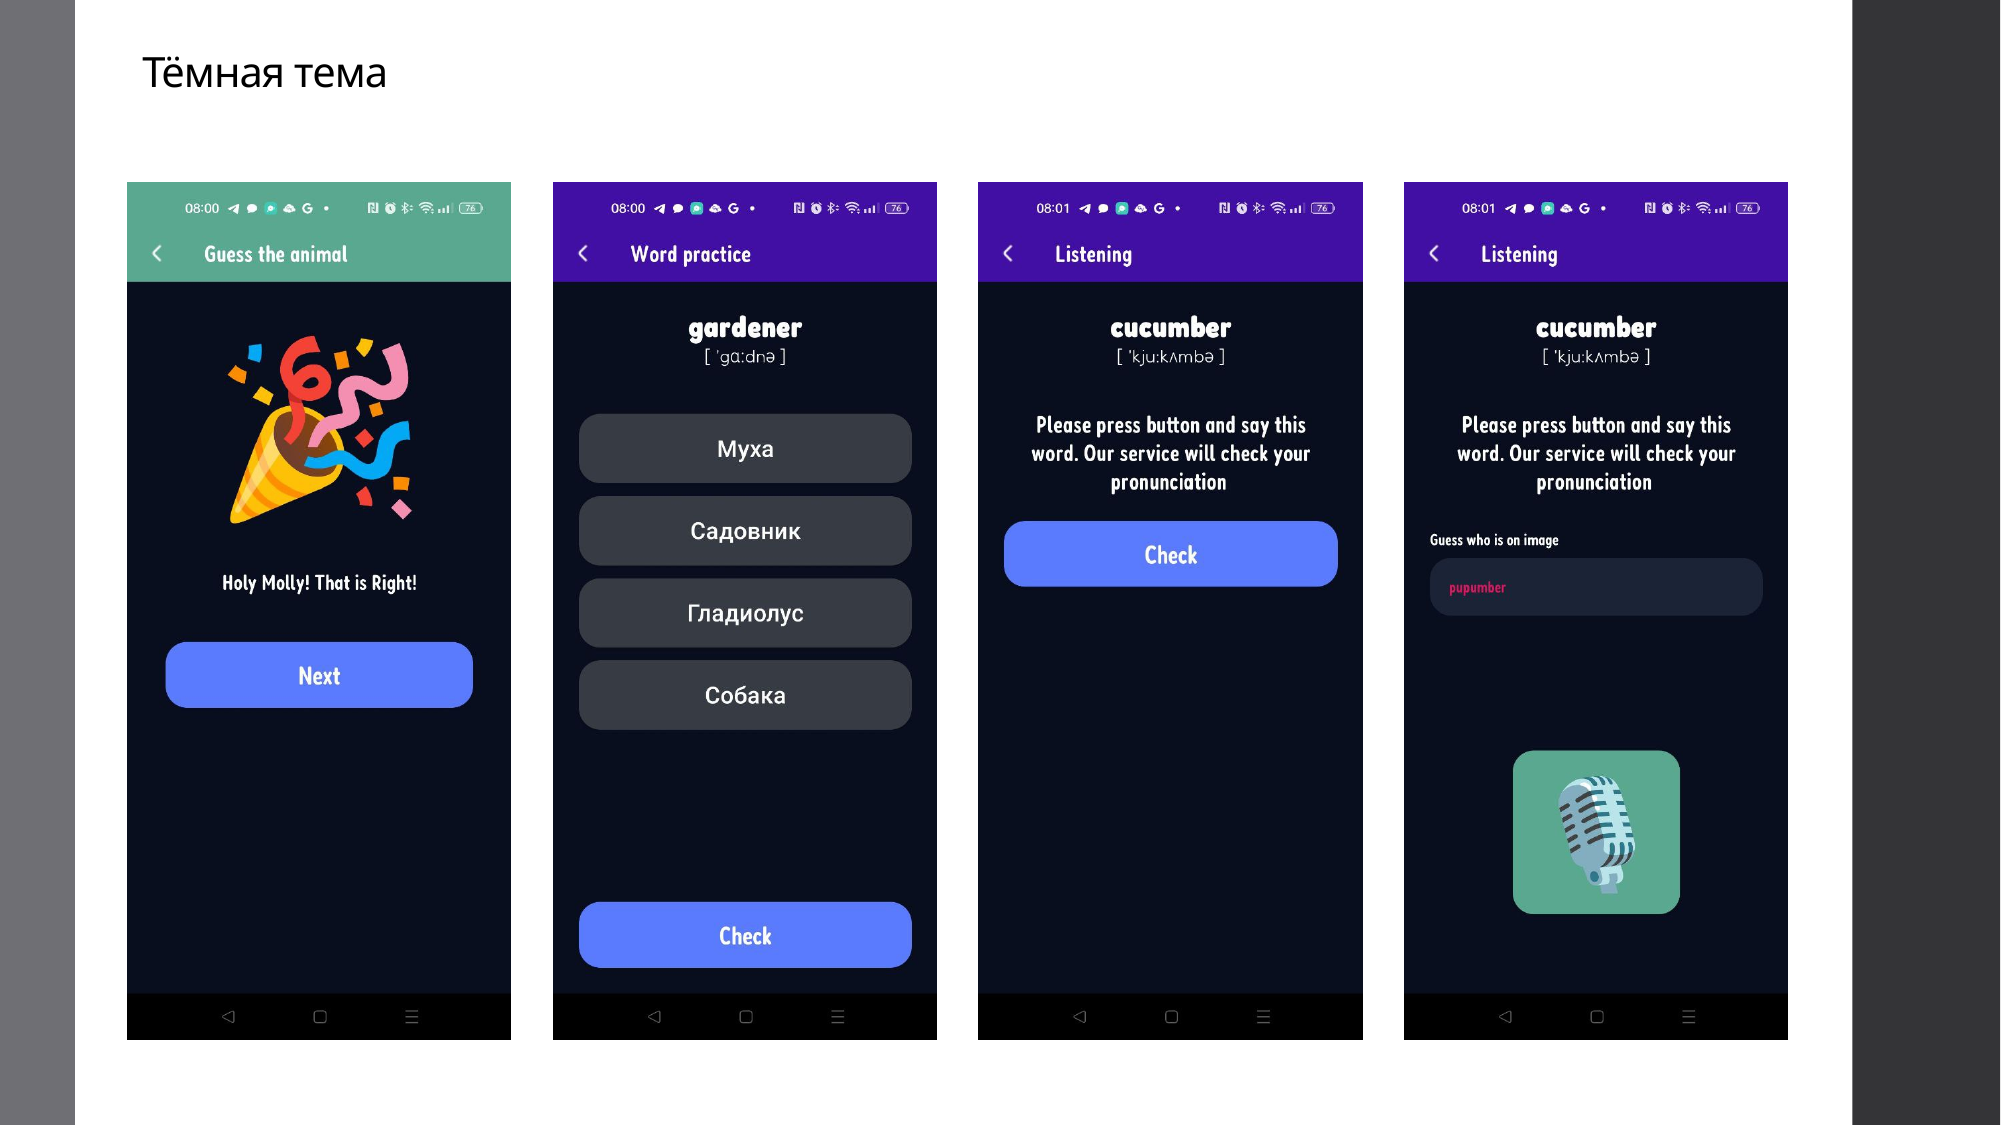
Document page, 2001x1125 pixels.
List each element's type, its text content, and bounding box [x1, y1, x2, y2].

picture [552, 182, 937, 1040]
picture [978, 182, 1363, 1040]
picture [1404, 182, 1789, 1040]
picture [126, 182, 511, 1040]
text_box Тёмная тема [127, 35, 1304, 104]
